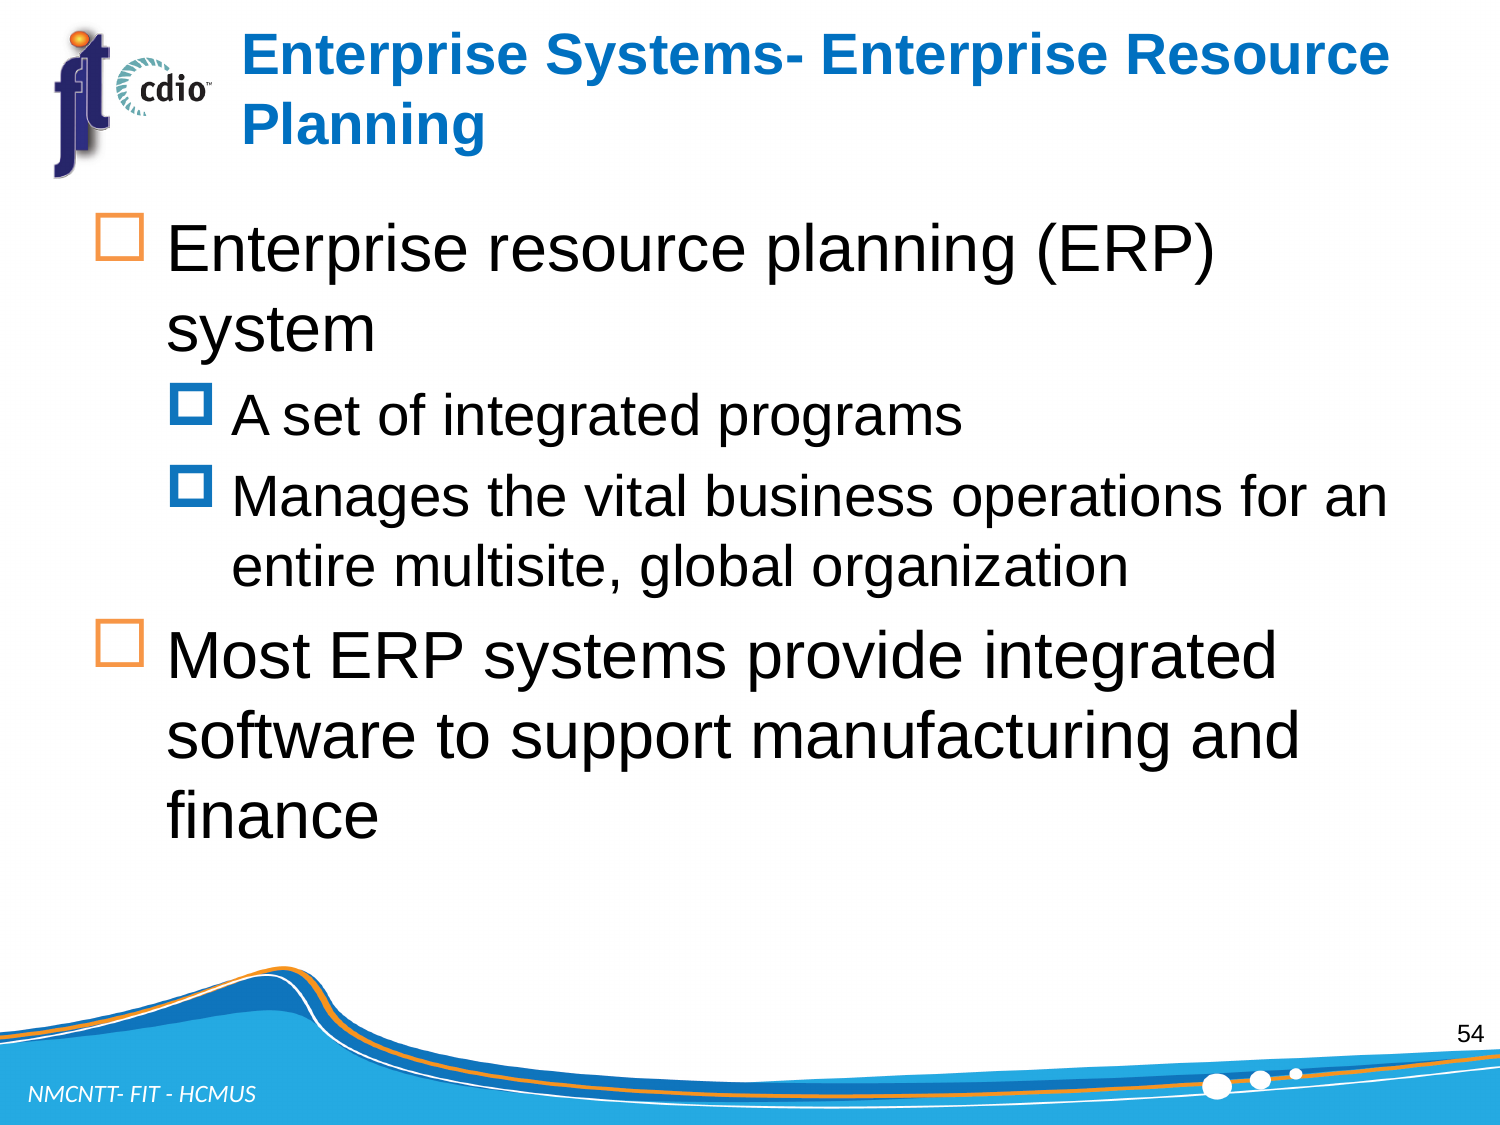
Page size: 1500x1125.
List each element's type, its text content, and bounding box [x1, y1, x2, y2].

picture [0, 0, 1500, 1125]
title Enterprise Systems- Enterprise Resource Planning [226, 6, 1425, 166]
list Enterprise resource planning (ERP) system A set of integrated programs Manages the vital business operations for an entire multisite, global organization Most ERP systems provide integrated software to support manufacturing and finance [75, 197, 1425, 977]
slide_number 54 [1149, 1002, 1500, 1063]
text_box NMCNTT- FIT - HCMUS [12, 1062, 488, 1123]
